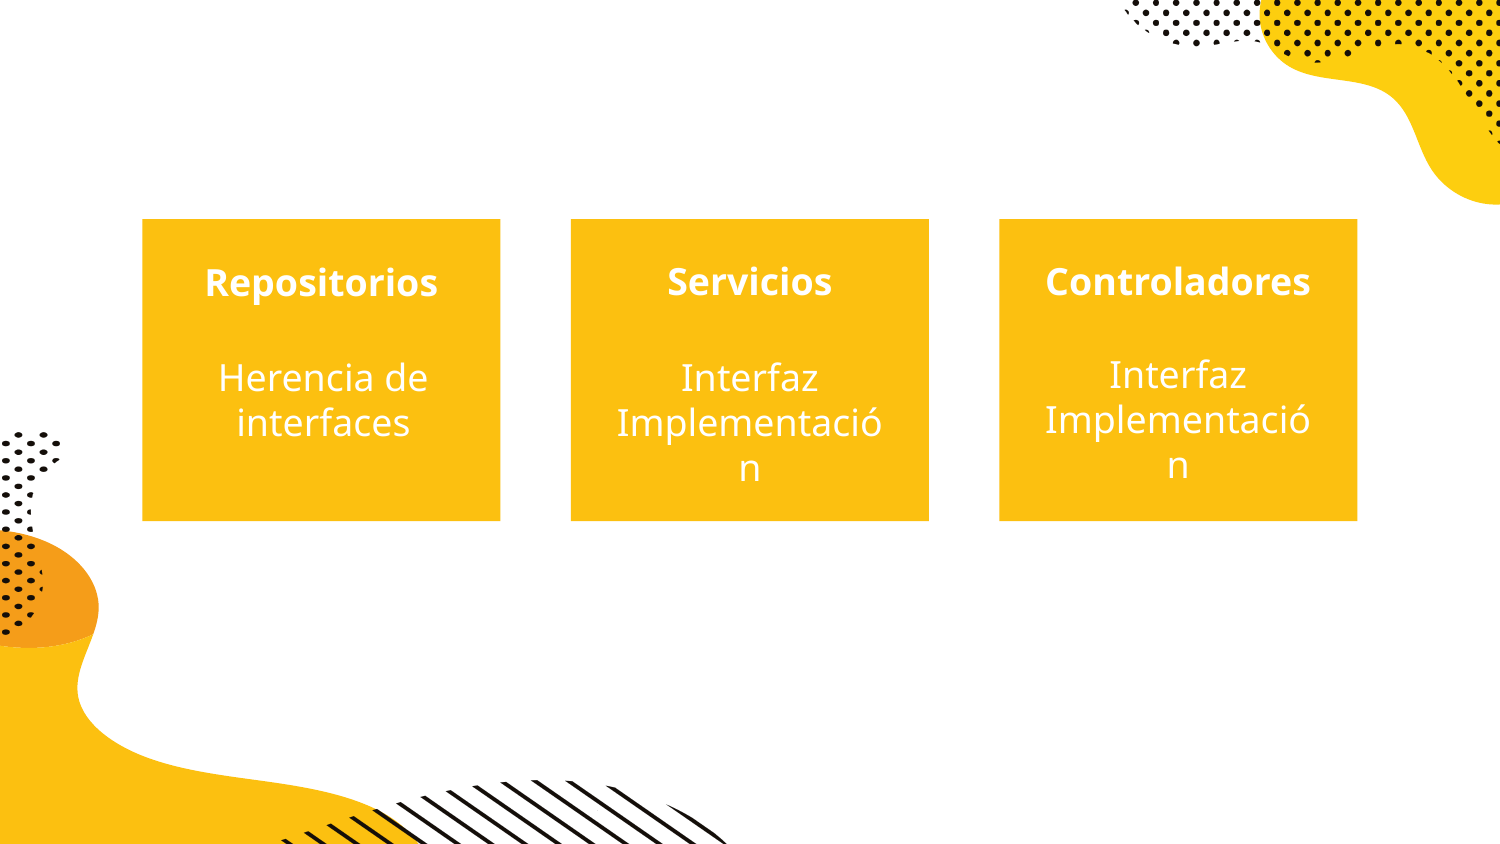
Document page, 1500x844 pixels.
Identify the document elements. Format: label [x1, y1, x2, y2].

picture [281, 780, 729, 844]
text_box [999, 218, 1358, 522]
text_box [570, 218, 930, 522]
picture [0, 432, 60, 639]
text_box [142, 218, 501, 522]
picture [1122, 0, 1500, 157]
